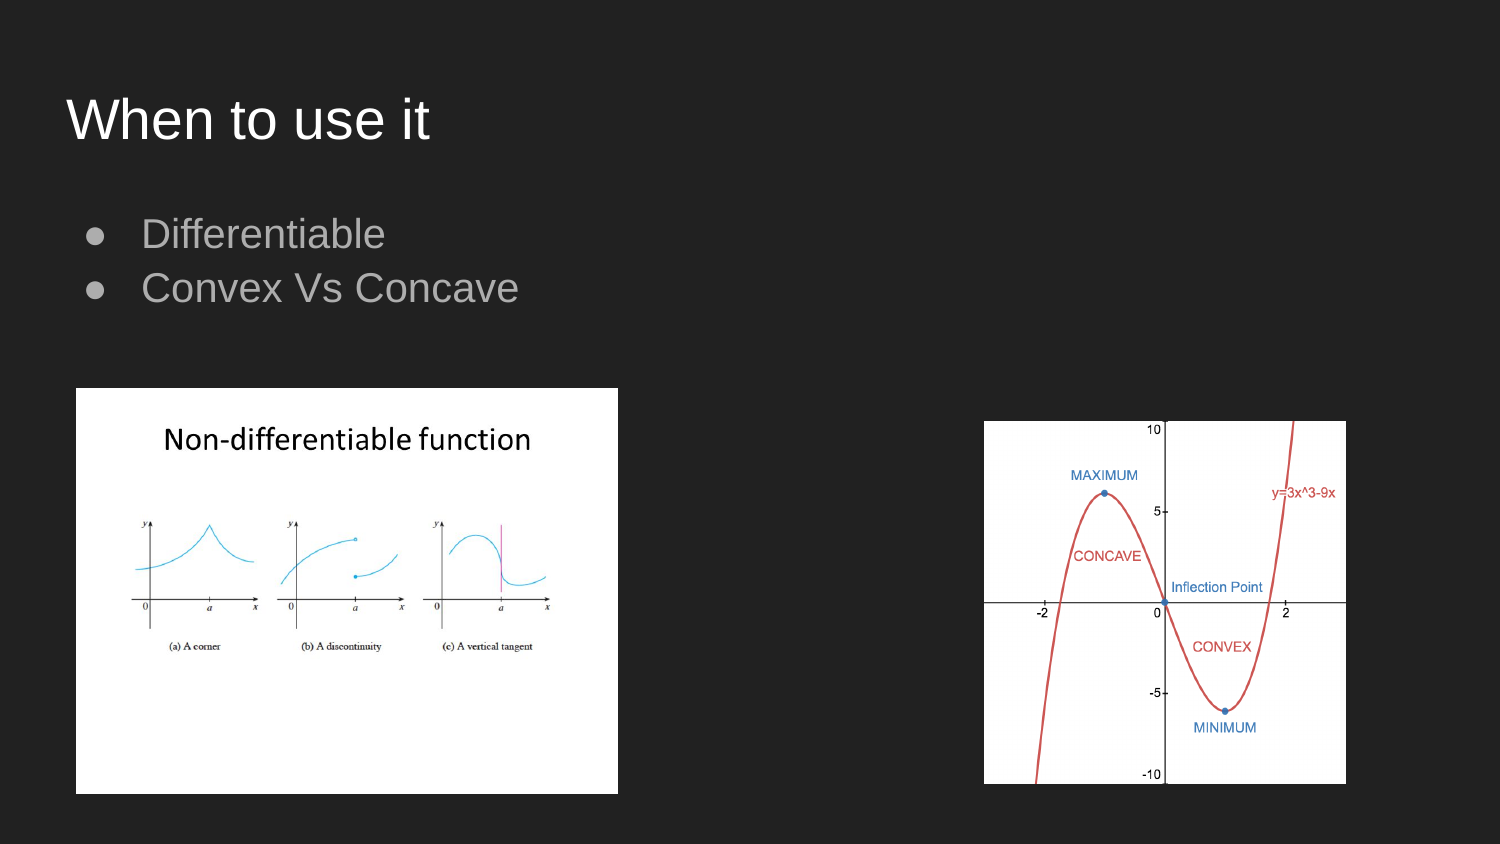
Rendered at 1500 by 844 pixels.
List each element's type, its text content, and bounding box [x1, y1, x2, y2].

picture [76, 388, 618, 795]
picture [983, 421, 1346, 784]
title When to use it [51, 72, 1449, 167]
list Differentiable Convex Vs Concave [51, 189, 1449, 750]
